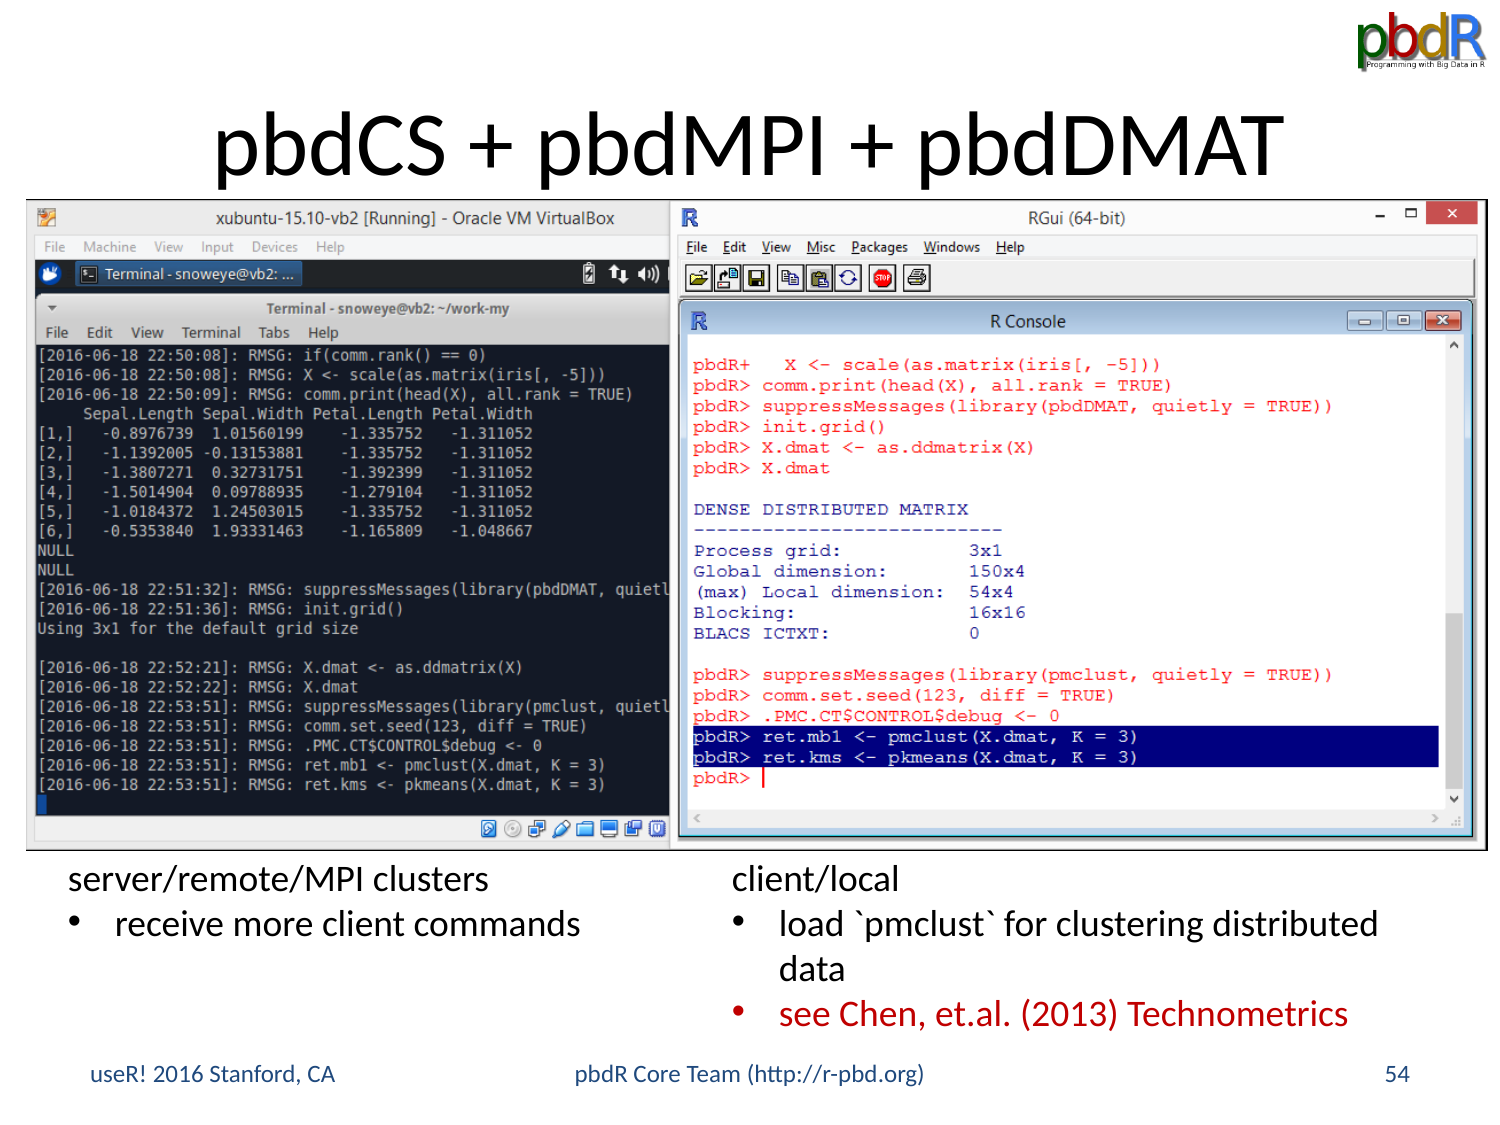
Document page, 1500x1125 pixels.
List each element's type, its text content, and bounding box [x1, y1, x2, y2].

footer pbdR Core Team (http://r-pbd.org) [512, 1042, 988, 1103]
text_box client/local load `pmclust` for clustering distributed data see Chen, et.al. (2013) Technometrics [717, 859, 1413, 1041]
picture [1358, 12, 1488, 73]
text_box server/remote/MPI clusters receive more client commands [53, 859, 597, 996]
title pbdCS + pbdMPI + pbdDMAT [75, 45, 1425, 198]
picture [26, 199, 1488, 851]
slide_number useR! 2016 Stanford, CA [75, 1042, 425, 1103]
slide_number 54 [1074, 1042, 1425, 1103]
